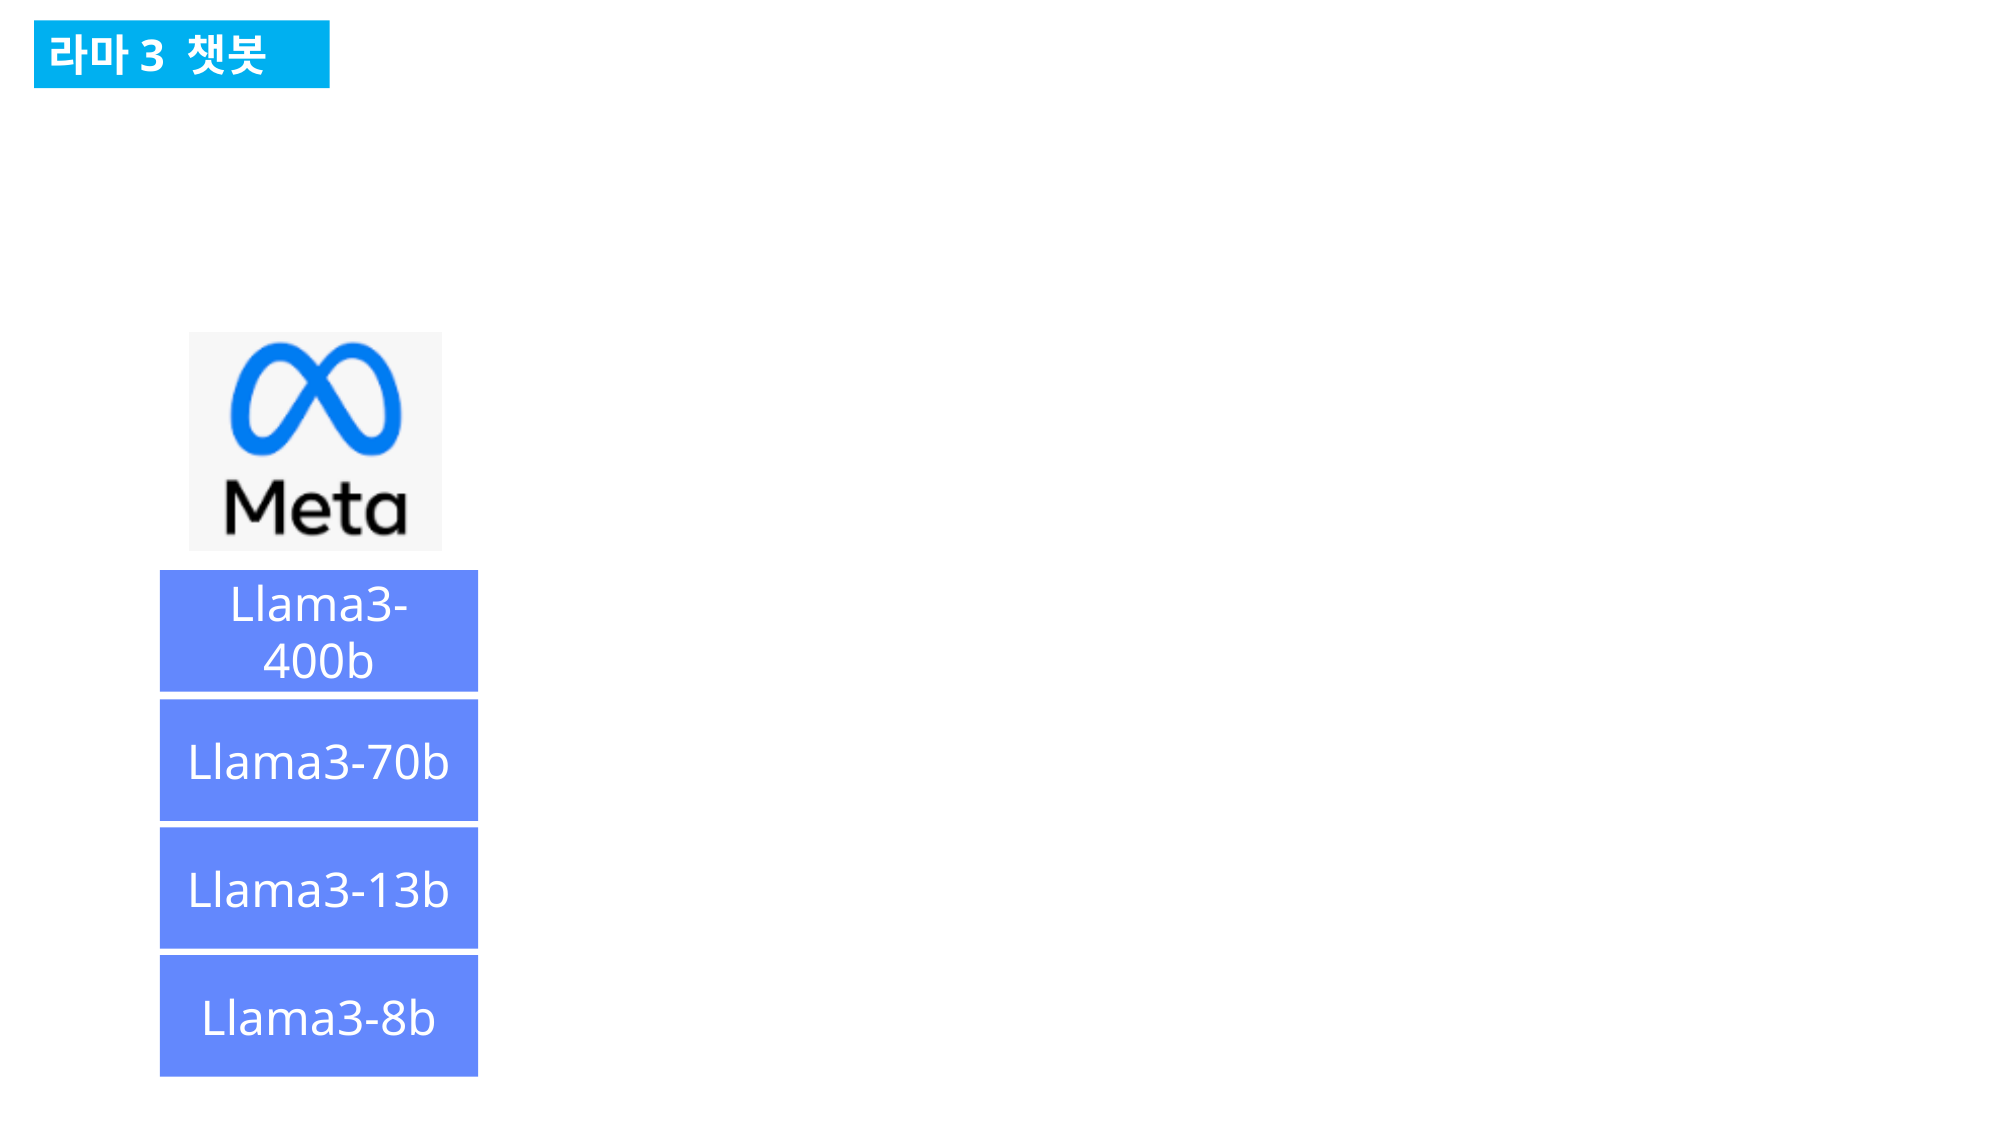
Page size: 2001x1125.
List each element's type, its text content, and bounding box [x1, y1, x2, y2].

text_box Llama3-13b [159, 826, 479, 950]
picture [189, 332, 442, 551]
text_box Llama3-400b [159, 569, 479, 693]
text_box Llama3-8b [159, 954, 479, 1078]
text_box Llama3-70b [159, 698, 479, 822]
text_box 라마3 챗봇 [33, 19, 331, 89]
